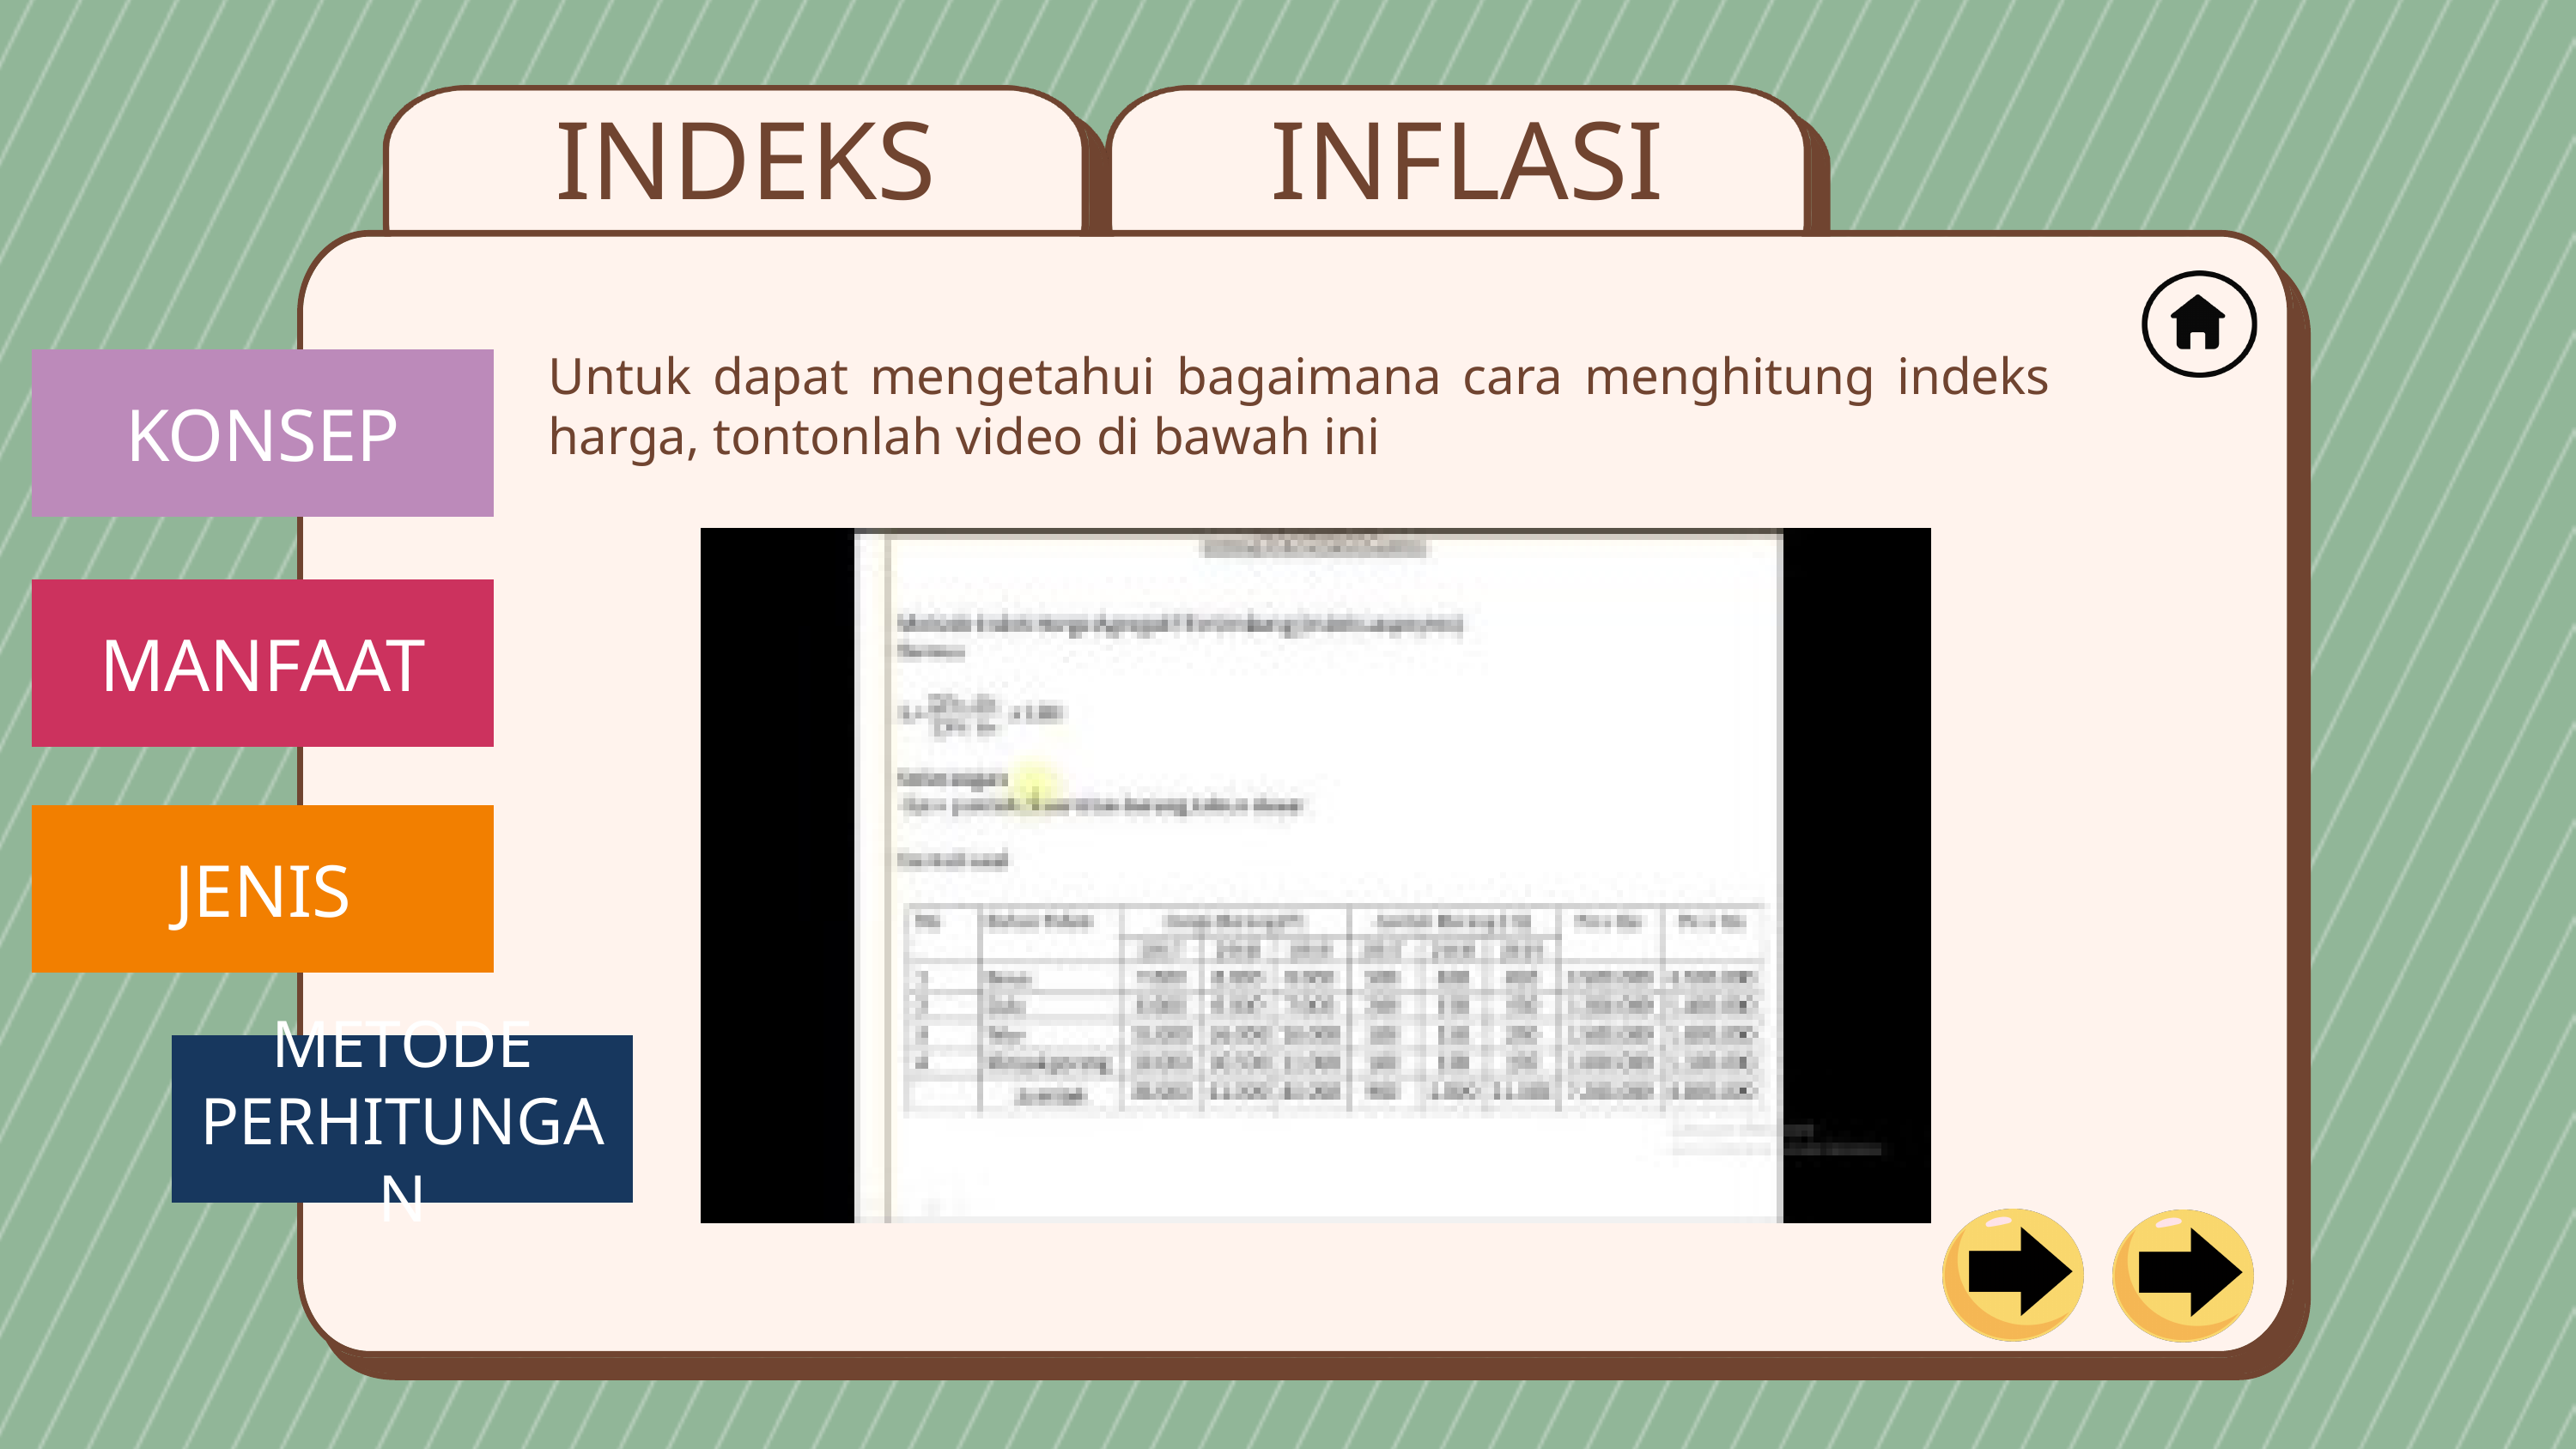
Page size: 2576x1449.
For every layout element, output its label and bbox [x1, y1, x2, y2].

picture [0, 0, 2576, 1449]
text_box [296, 229, 2312, 1380]
text_box [699, 527, 1932, 1224]
